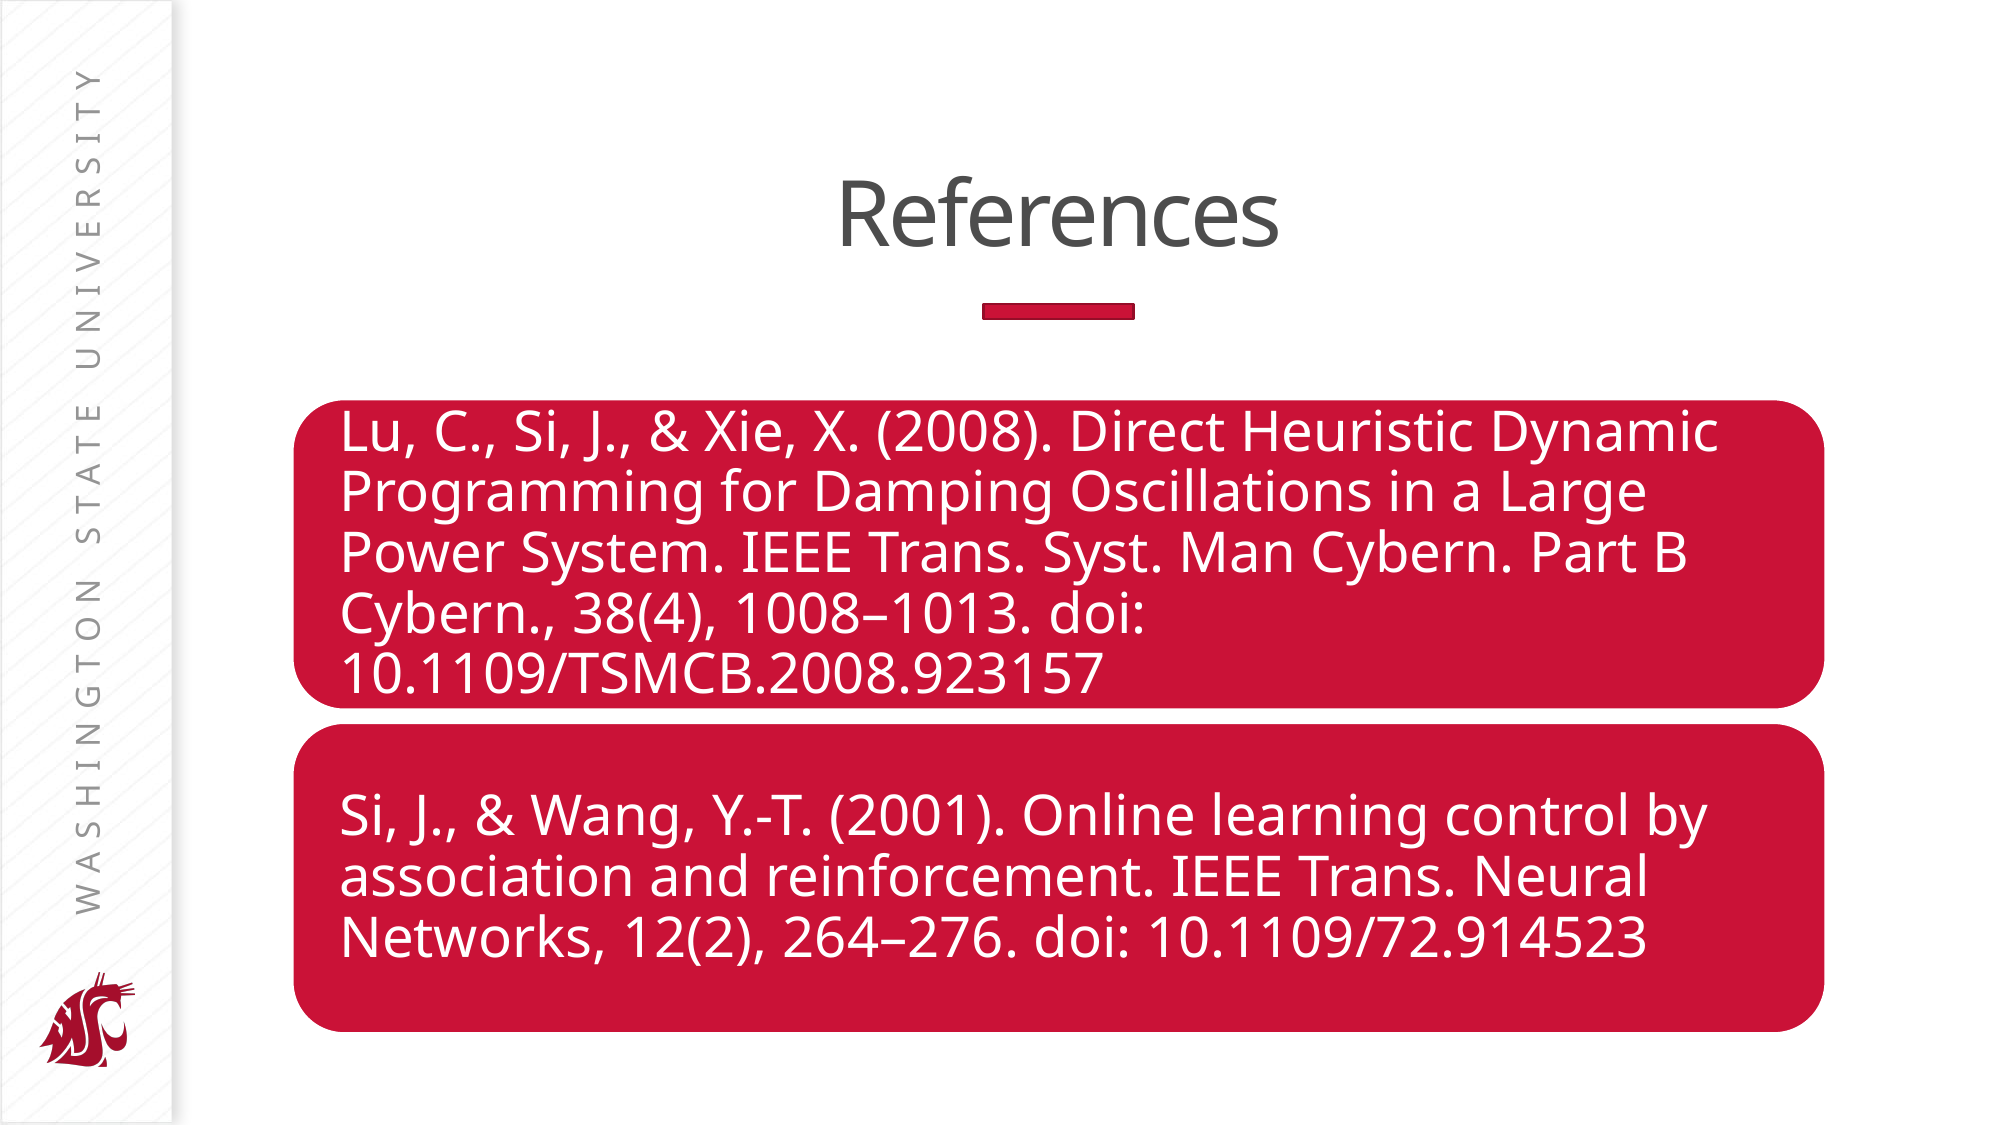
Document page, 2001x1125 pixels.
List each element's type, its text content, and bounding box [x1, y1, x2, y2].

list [291, 365, 1827, 1067]
picture [0, 0, 172, 1125]
title References [292, 57, 1826, 266]
